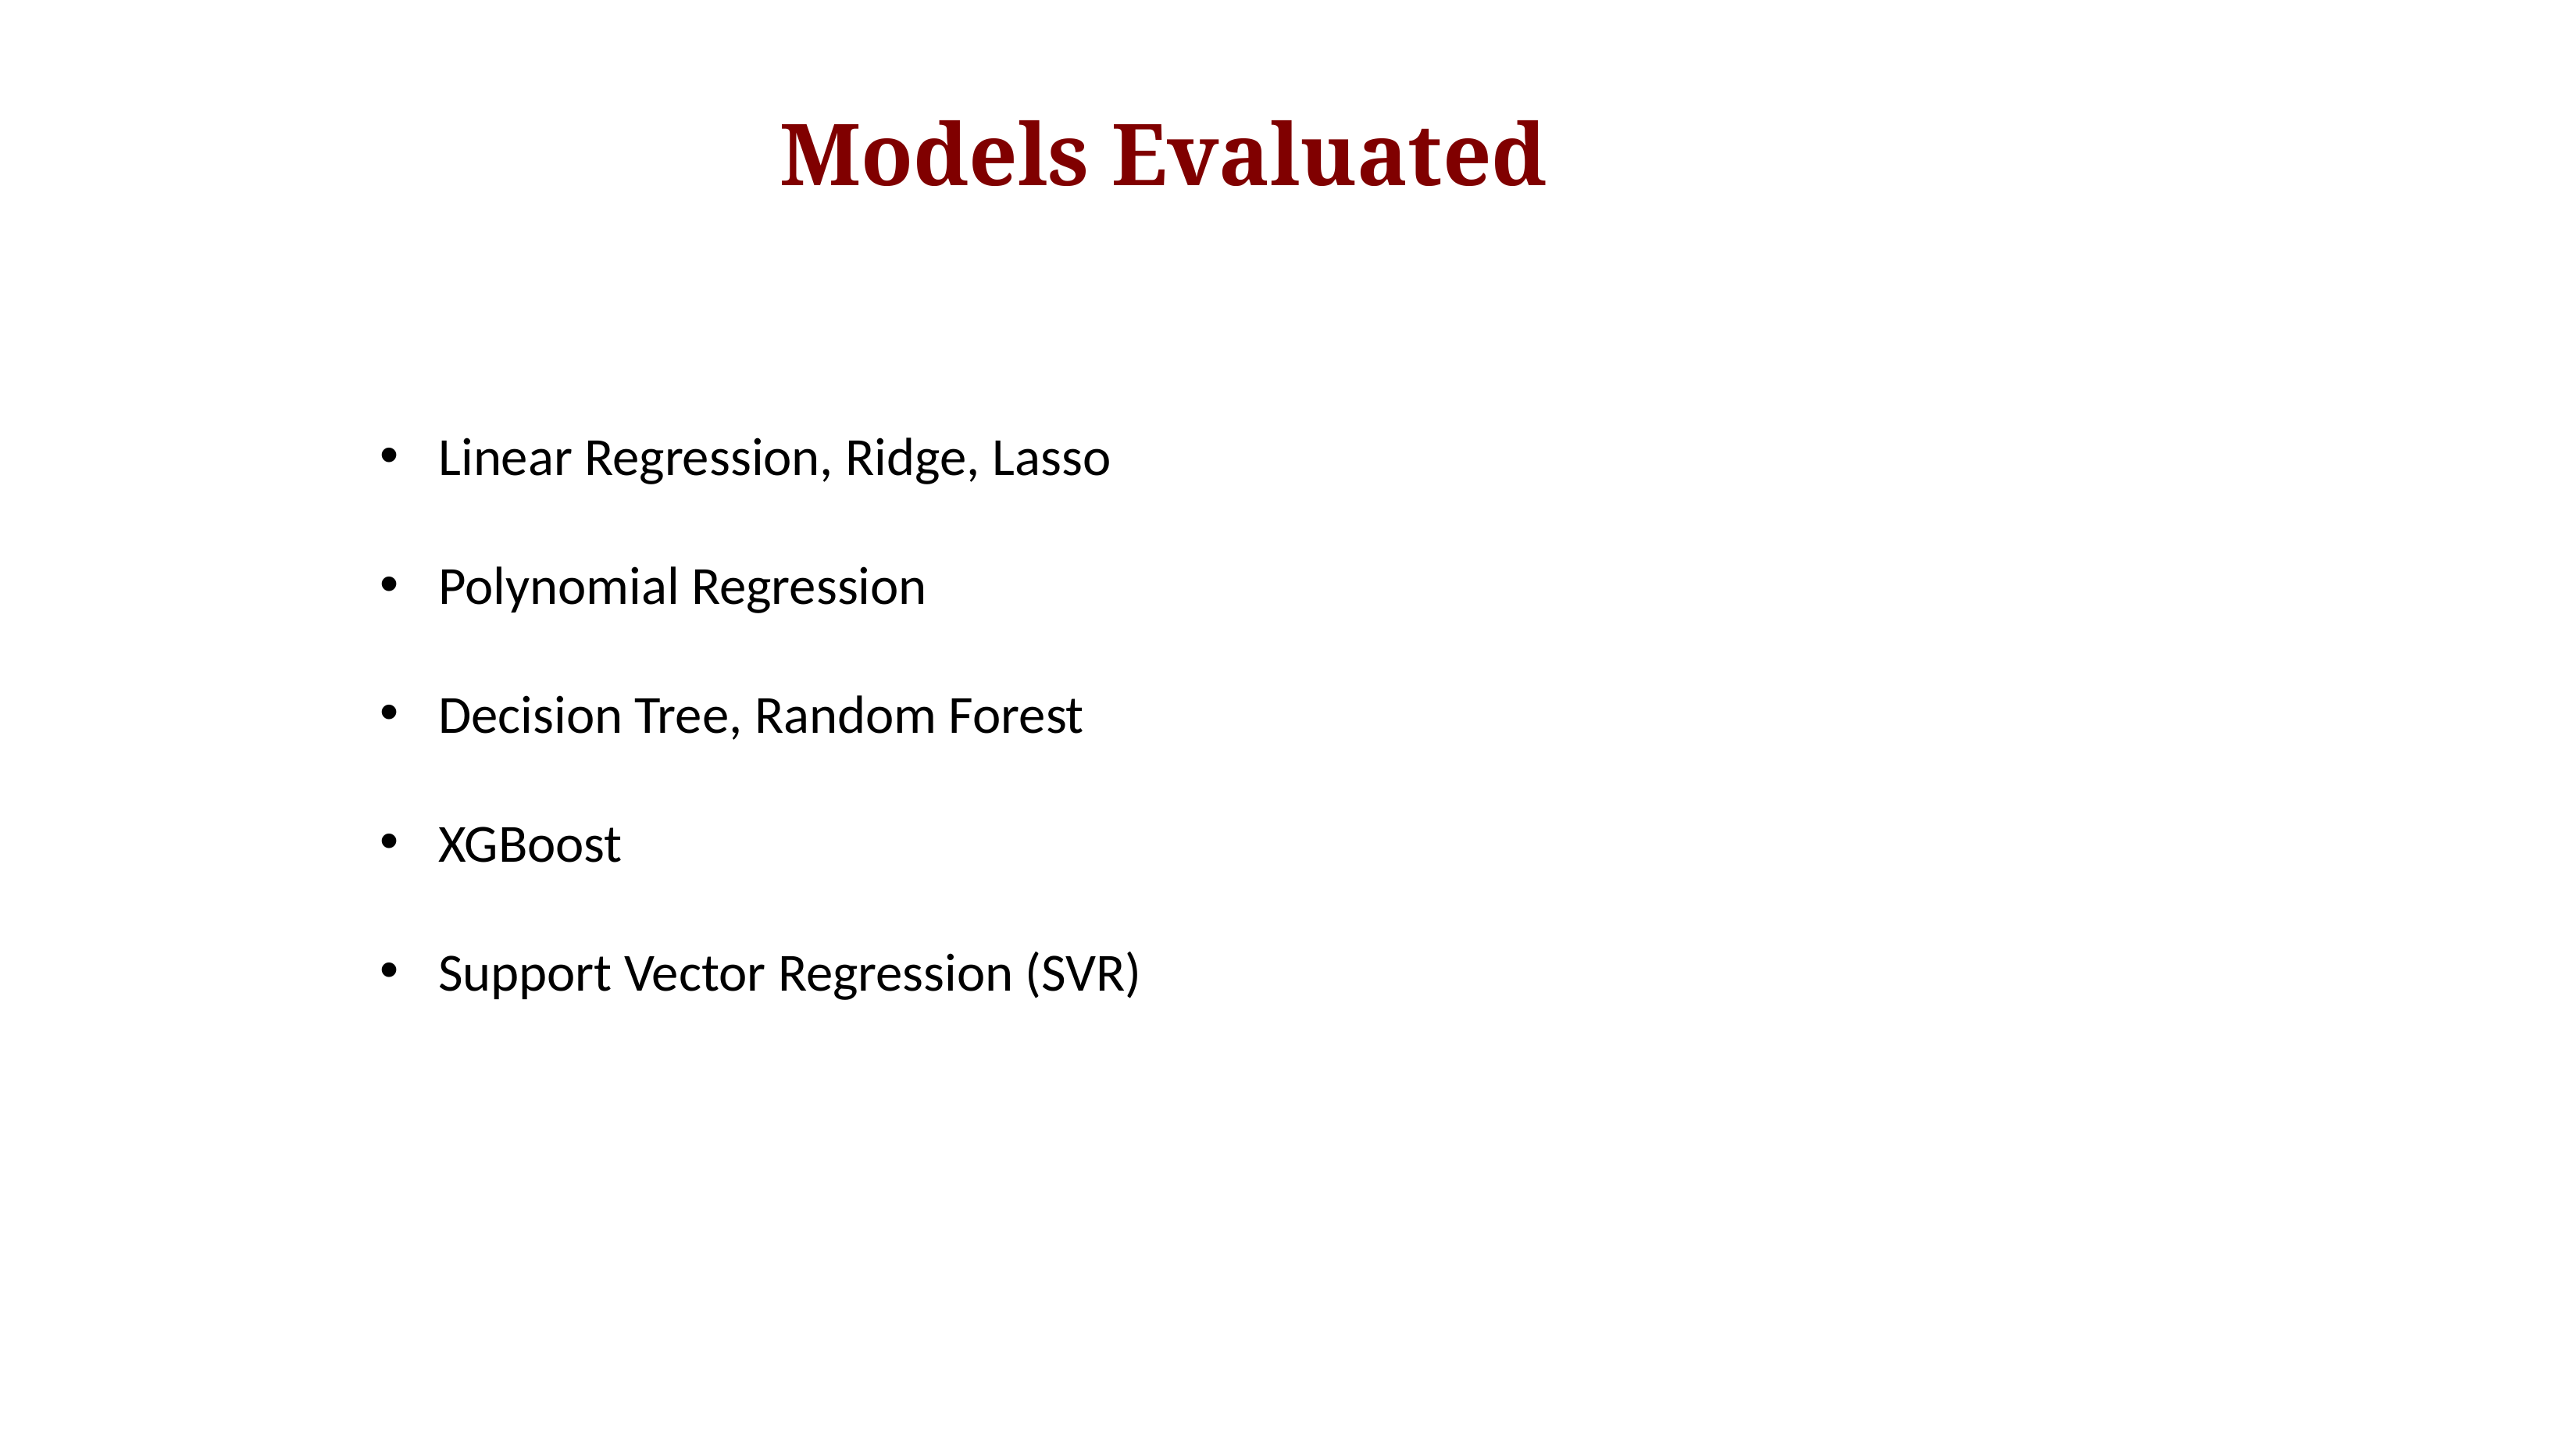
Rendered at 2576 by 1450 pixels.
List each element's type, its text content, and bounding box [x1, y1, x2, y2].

title Models Evaluated [780, 99, 2454, 204]
list Linear Regression, Ridge, Lasso Polynomial Regression Decision Tree, Random Forest XGBoost Support Vector Regression (SVR) [380, 422, 1989, 1073]
